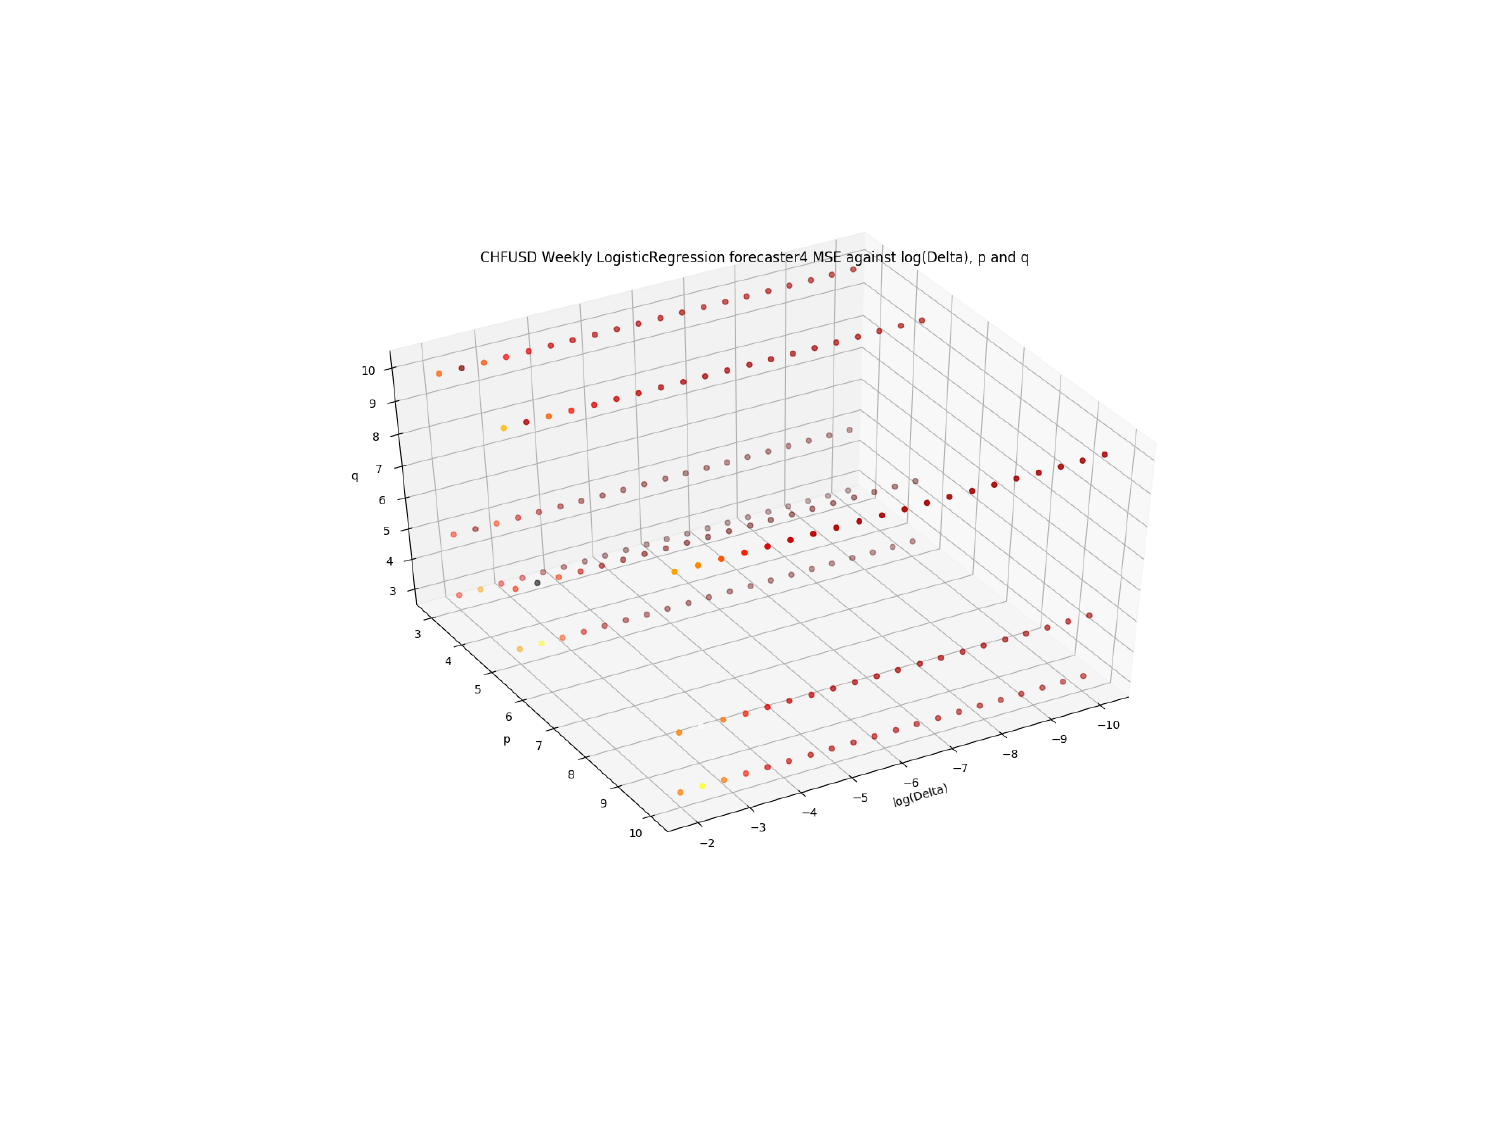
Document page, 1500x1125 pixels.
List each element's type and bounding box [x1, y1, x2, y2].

picture [119, 119, 1358, 946]
